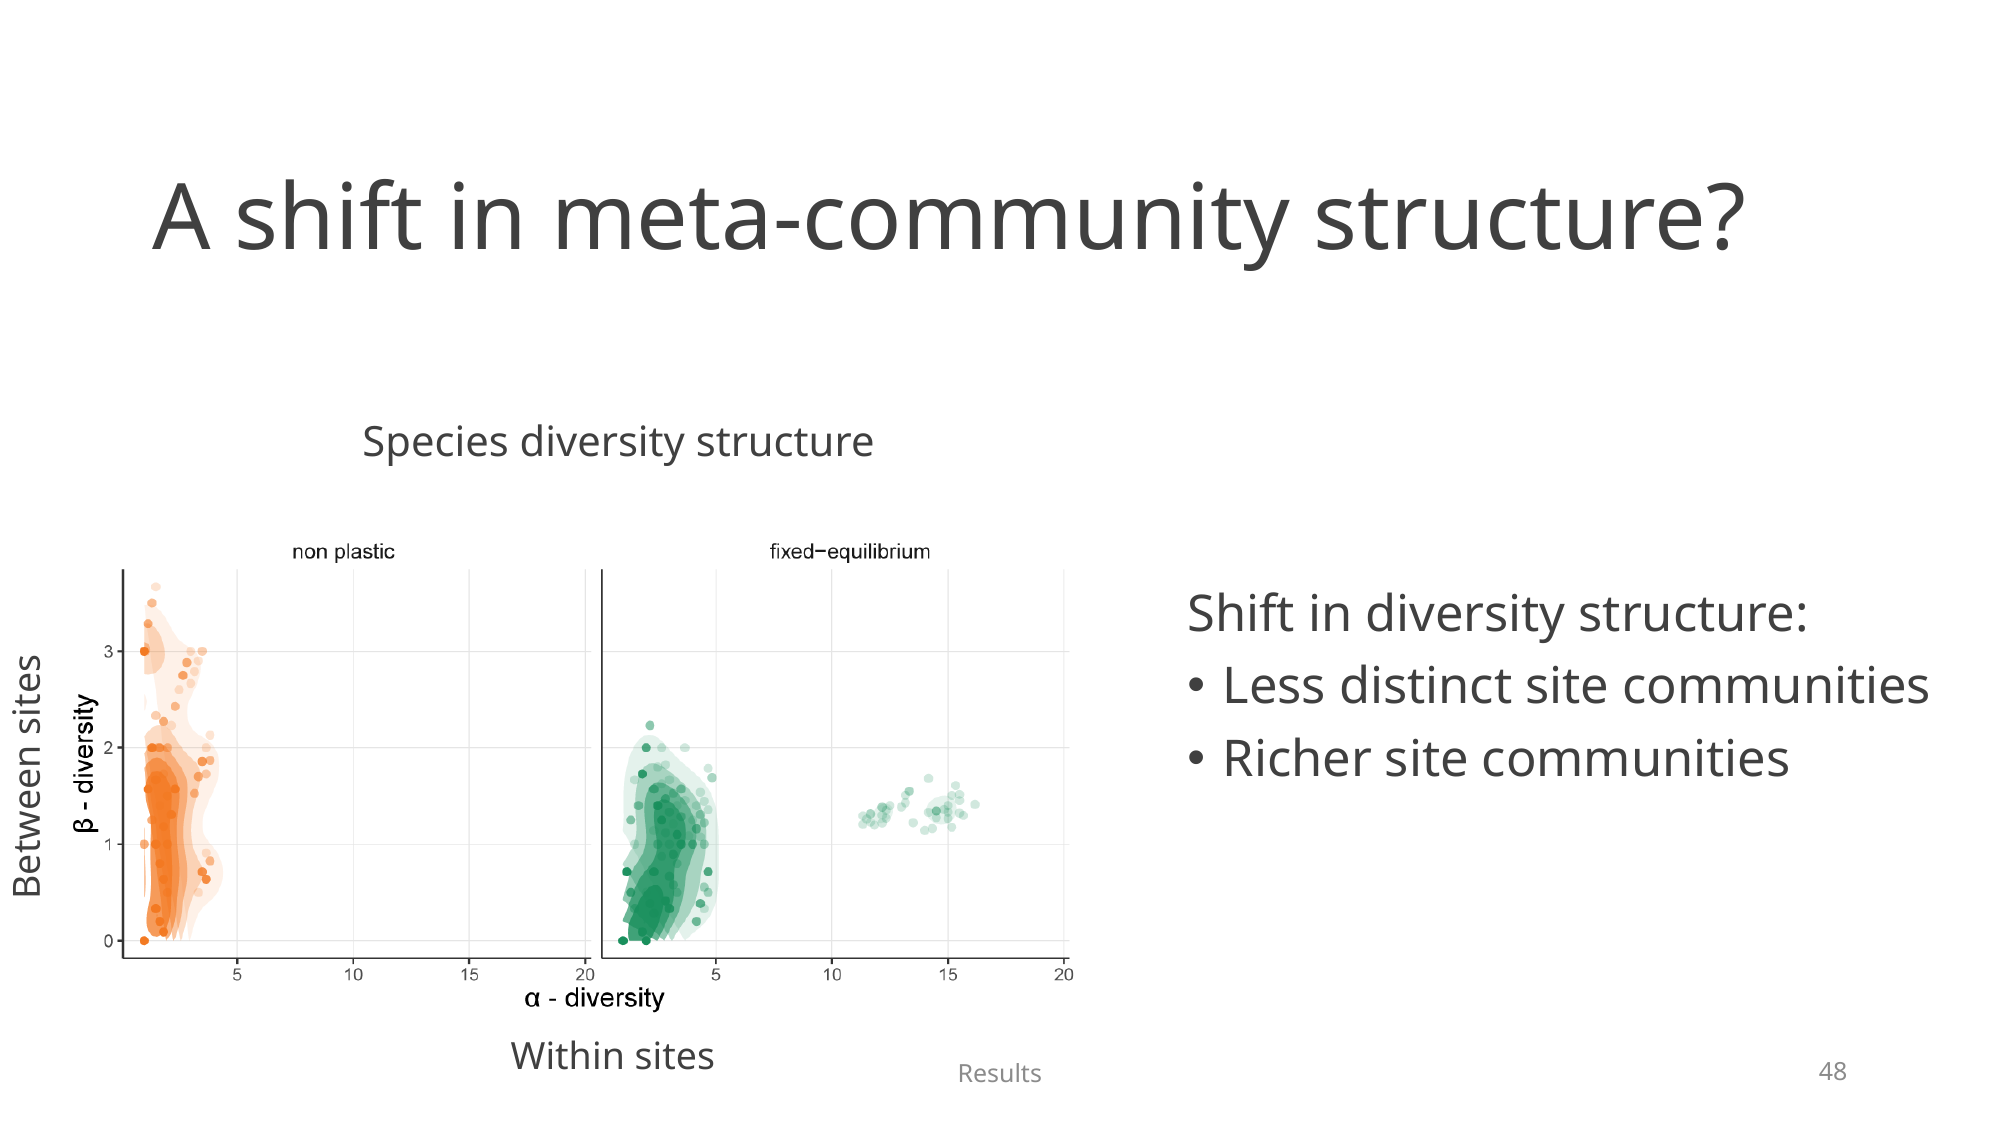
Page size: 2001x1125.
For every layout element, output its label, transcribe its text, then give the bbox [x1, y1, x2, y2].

slide_number 48 [1412, 1042, 1863, 1103]
text_box Shift in diversity structure: Less distinct site communities Richer site communities [1172, 579, 2000, 798]
title A shift in meta-community structure? [137, 59, 1863, 278]
footer Results [959, 1042, 1338, 1103]
picture [67, 538, 1074, 1016]
text_box Species diversity structure [272, 412, 965, 499]
text_box Between sites [0, 431, 86, 1123]
text_box Within sites [266, 1029, 959, 1116]
